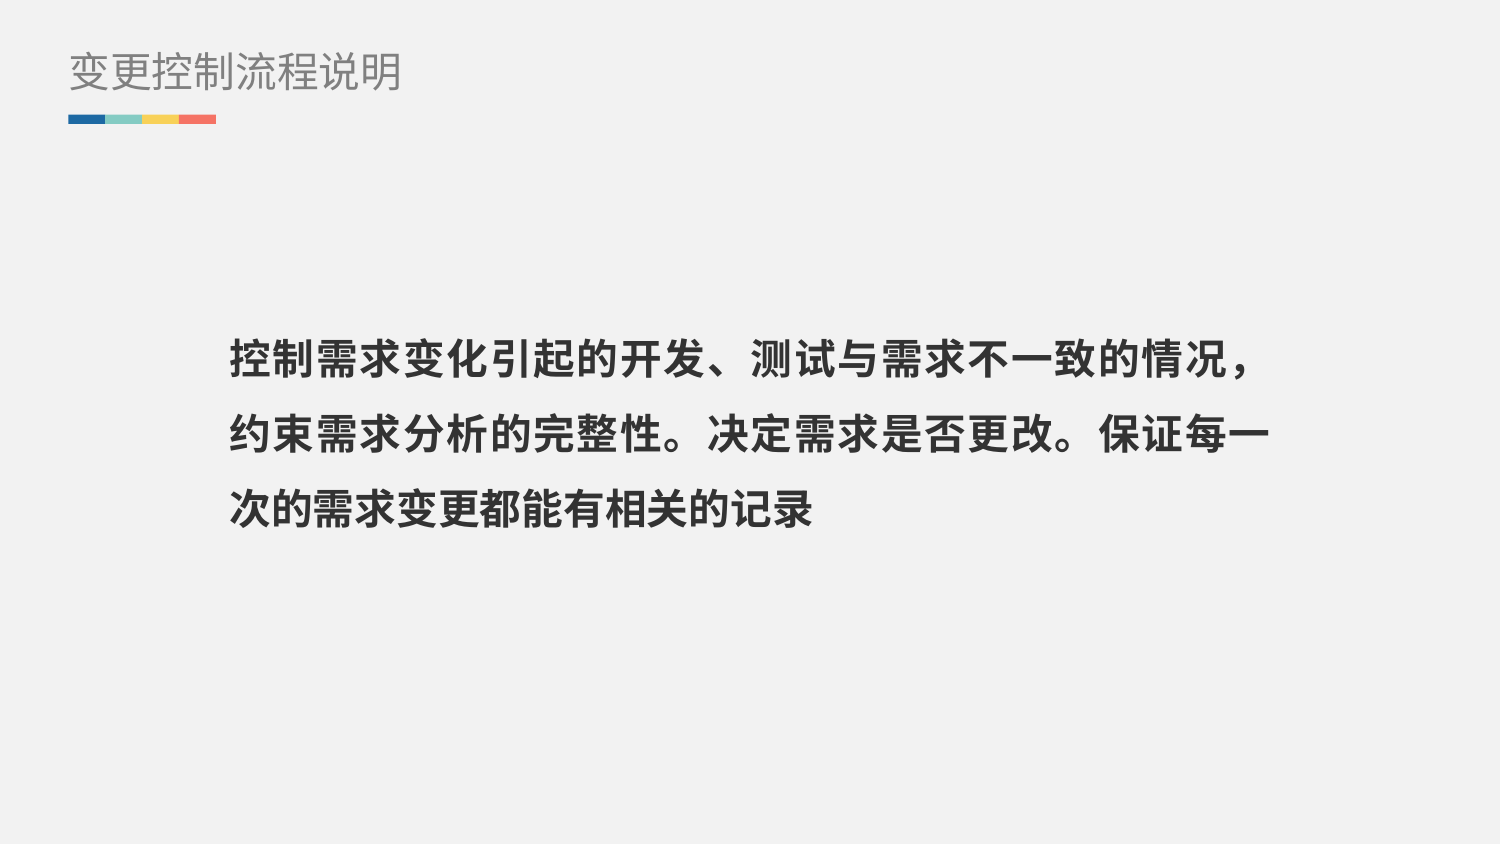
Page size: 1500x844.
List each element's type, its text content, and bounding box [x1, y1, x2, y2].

text_box 变更控制流程说明 [68, 45, 524, 96]
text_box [68, 114, 217, 125]
text_box 控制需求变化引起的开发、测试与需求不一致的情况，约束需求分析的完整性。决定需求是否更改。保证每一次的需求变更都能有相关的记录 [214, 300, 1286, 541]
